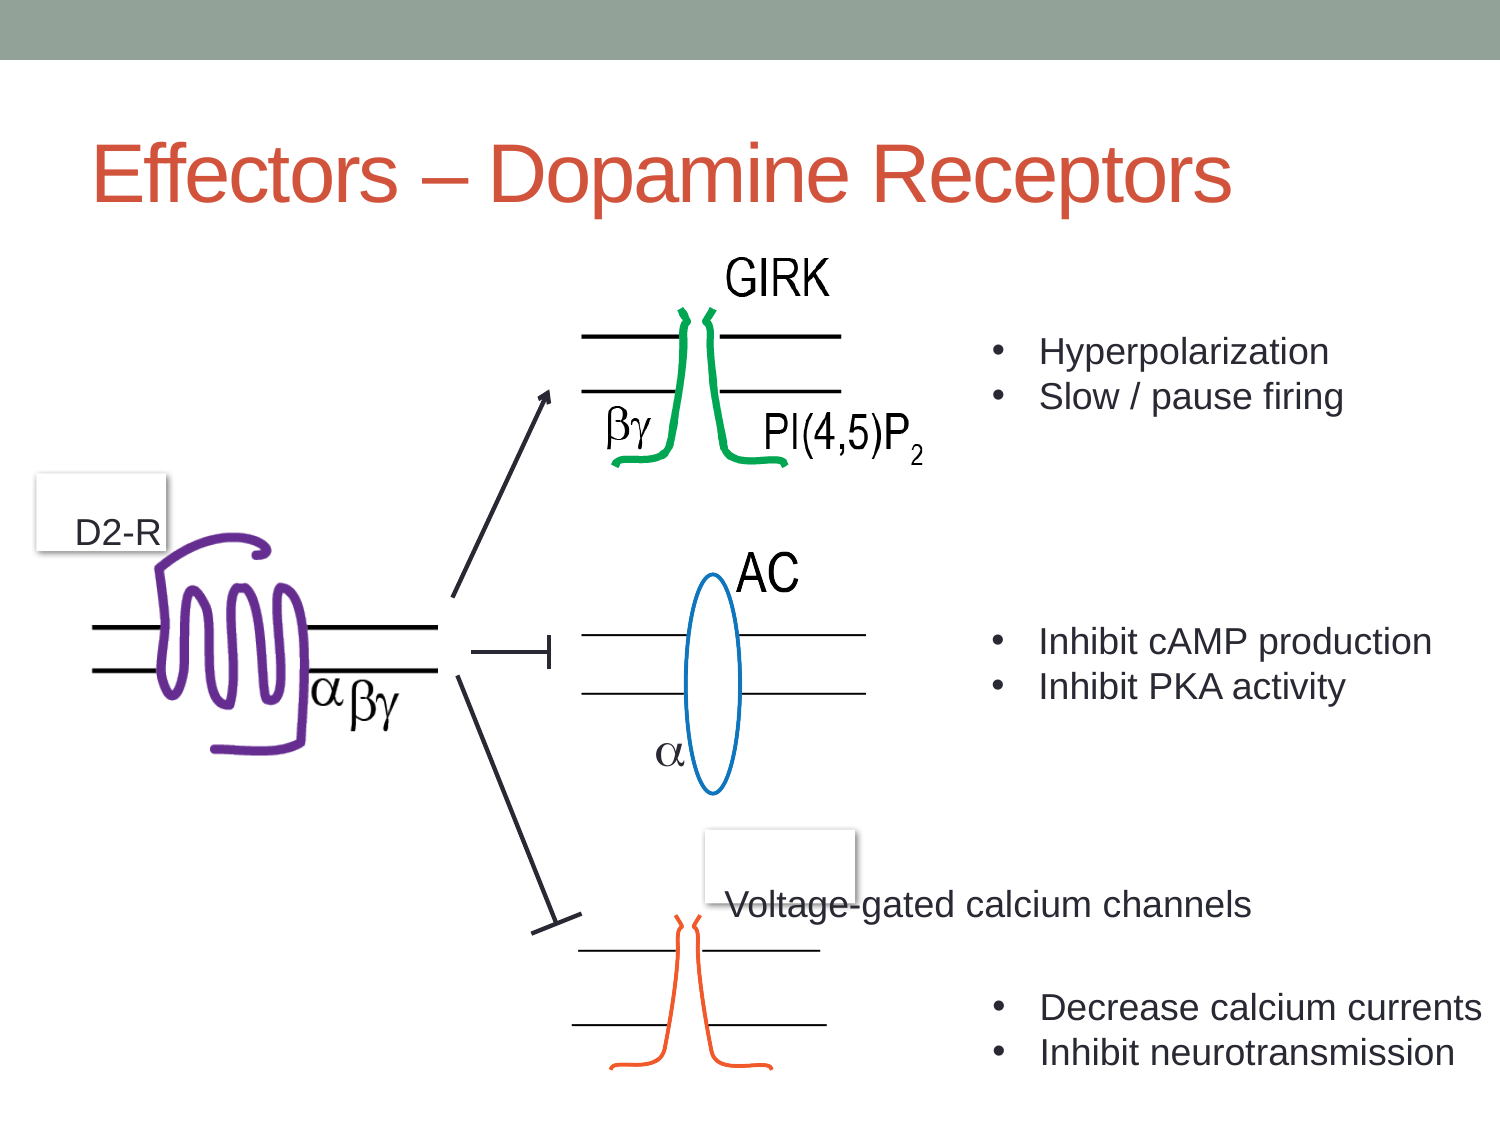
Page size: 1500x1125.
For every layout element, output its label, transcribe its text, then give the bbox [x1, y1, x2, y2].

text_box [36, 473, 439, 757]
text_box Decrease calcium currents Inhibit neurotransmission [977, 975, 1498, 1081]
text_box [571, 808, 856, 1071]
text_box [452, 388, 550, 598]
picture [581, 249, 923, 480]
title Effectors – Dopamine Receptors [75, 87, 1425, 250]
text_box Voltage-gated calcium channels [863, 873, 1268, 933]
text_box Inhibit cAMP production Inhibit PKA activity [976, 609, 1448, 715]
text_box Hyperpolarization Slow / pause firing [977, 319, 1360, 425]
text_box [581, 542, 866, 796]
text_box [373, 772, 584, 827]
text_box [471, 635, 550, 670]
